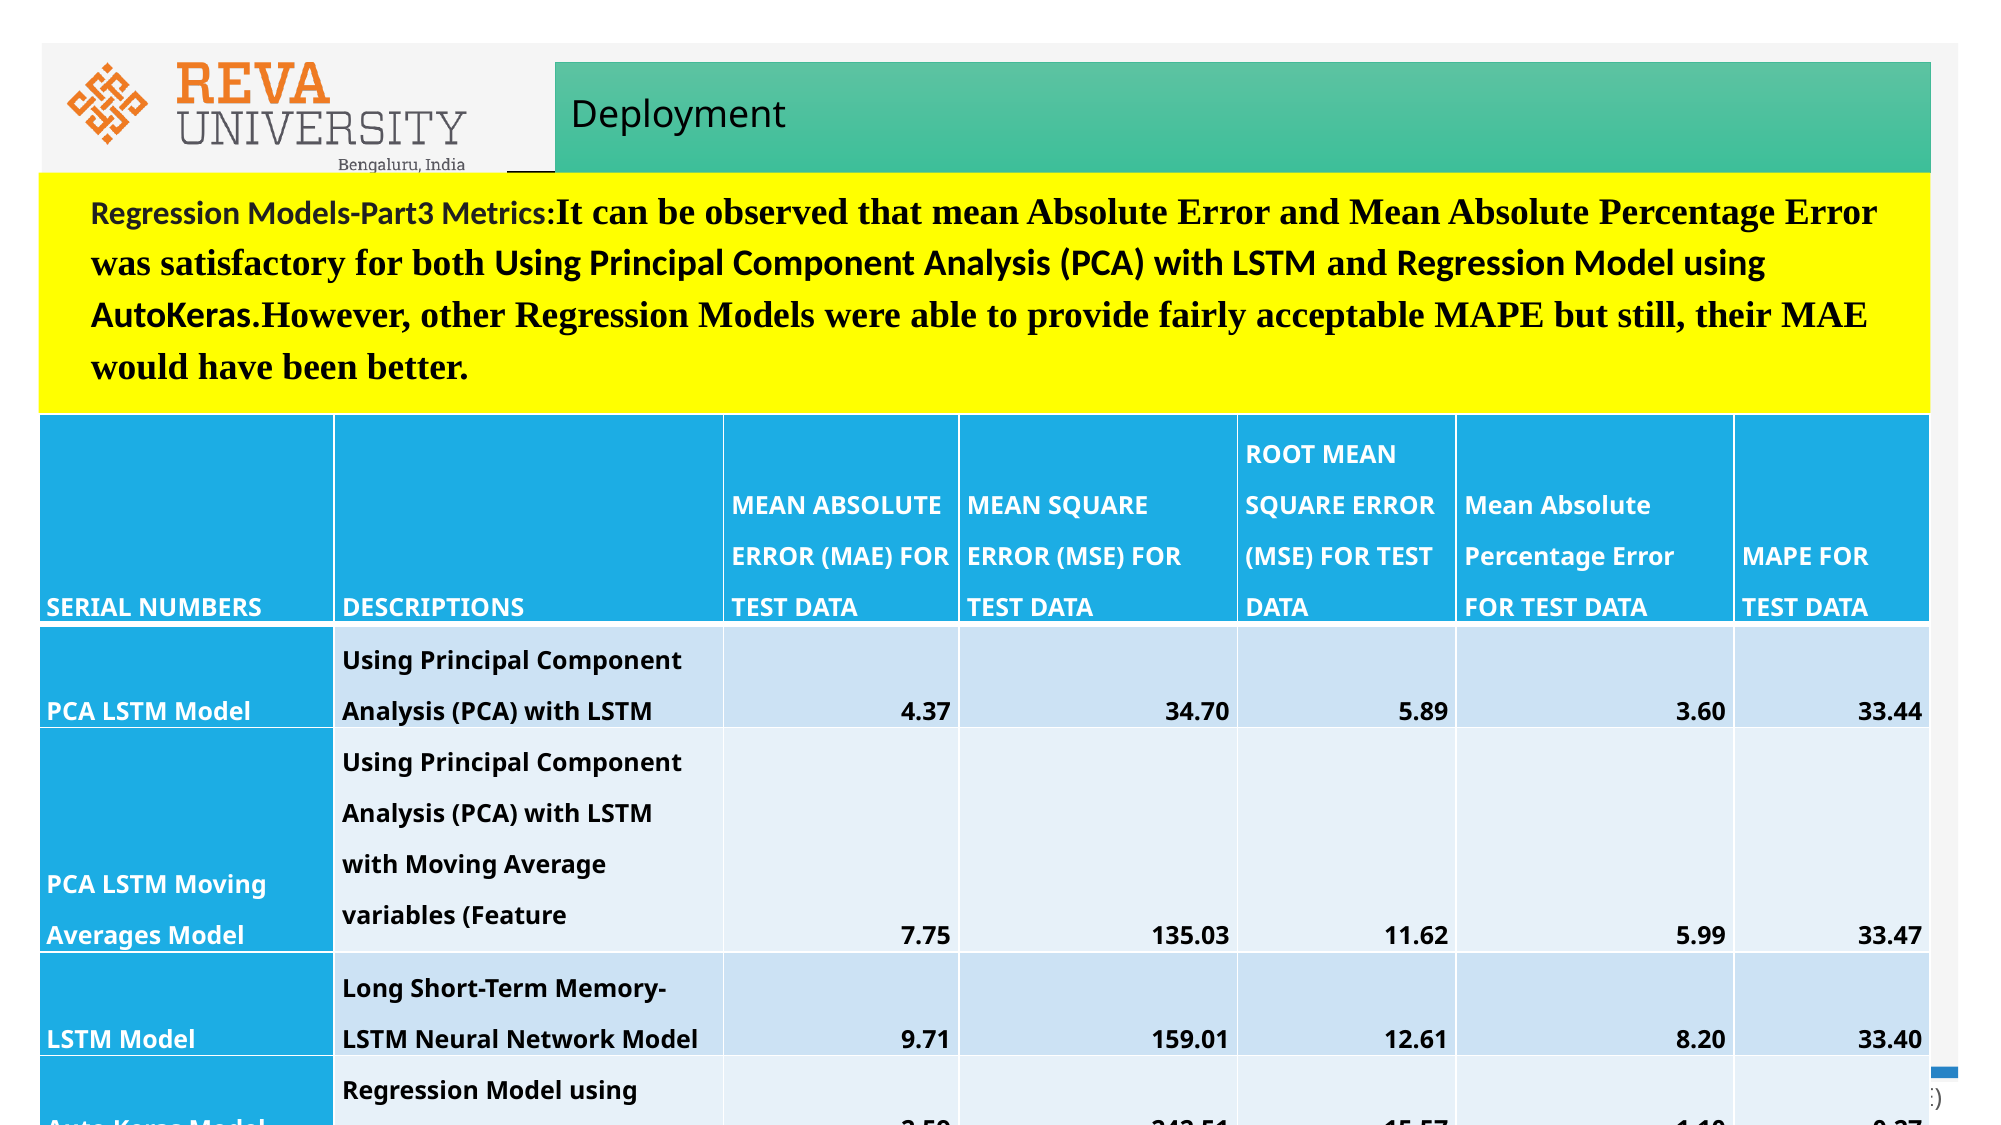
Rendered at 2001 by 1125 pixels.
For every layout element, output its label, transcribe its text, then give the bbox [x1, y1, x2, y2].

table_cell Long Short-Term Memory-LSTM Neural Network Model [335, 953, 723, 1055]
table_cell LSTM Model [40, 953, 333, 1055]
table_header MEAN SQUARE ERROR (MSE) FOR TEST DATA [960, 415, 1237, 621]
table_cell 33.40 [1735, 953, 1929, 1055]
table_header ROOT MEAN SQUARE ERROR (MSE) FOR TEST DATA [1238, 415, 1455, 621]
table_cell Using Principal Component Analysis (PCA) with LSTM with Moving Average variables (Feature Engineering) [335, 728, 723, 951]
table_cell 5.89 [1238, 627, 1455, 727]
table_header SERIAL NUMBERS [40, 415, 333, 621]
table_cell 7.75 [724, 728, 958, 951]
table_cell 11.62 [1238, 728, 1455, 951]
table_cell 0.27 [1735, 1056, 1929, 1125]
table_cell 15.57 [1238, 1056, 1455, 1125]
table_cell 5.99 [1457, 728, 1733, 951]
table_cell 2.59 [724, 1056, 958, 1125]
table_header Mean Absolute Percentage Error FOR TEST DATA [1457, 415, 1733, 621]
table_cell 3.60 [1457, 627, 1733, 727]
table_header MAPE FOR TEST DATA [1735, 415, 1929, 621]
table_cell Using Principal Component Analysis (PCA) with LSTM [335, 627, 723, 727]
table_cell PCA LSTM Moving Averages Model [40, 728, 333, 951]
table_cell 135.03 [960, 728, 1237, 951]
table_cell PCA LSTM Model [40, 627, 333, 727]
table_cell 12.61 [1238, 953, 1455, 1055]
table_cell 34.70 [960, 627, 1237, 727]
table_cell 9.71 [724, 953, 958, 1055]
table_header MEAN ABSOLUTE ERROR (MAE) FOR TEST DATA [724, 415, 958, 621]
table_cell 1.10 [1457, 1056, 1733, 1125]
picture [65, 62, 467, 172]
table_cell 33.47 [1735, 728, 1929, 951]
text_box Regression Models-Part3 Metrics:It can be observed that mean Absolute Error and Mean Absolute Percentage Error was satisfactory for both Using Principal Component Analysis (PCA) with LSTM and Regression Model using AutoKeras.However, other Regression Models were able to provide fairly acceptable MAPE but still, their MAE would have been better. [38, 172, 1931, 413]
table_cell 159.01 [960, 953, 1237, 1055]
table_cell Auto Keras Model [40, 1056, 333, 1125]
table_cell 8.20 [1457, 953, 1733, 1055]
table_cell 242.51 [960, 1056, 1237, 1125]
table_cell 33.44 [1735, 627, 1929, 727]
title Deployment [555, 62, 1931, 172]
table_cell 4.37 [724, 627, 958, 727]
table_header DESCRIPTIONS [335, 415, 723, 621]
table_cell Regression Model using AutoKeras [335, 1056, 723, 1125]
